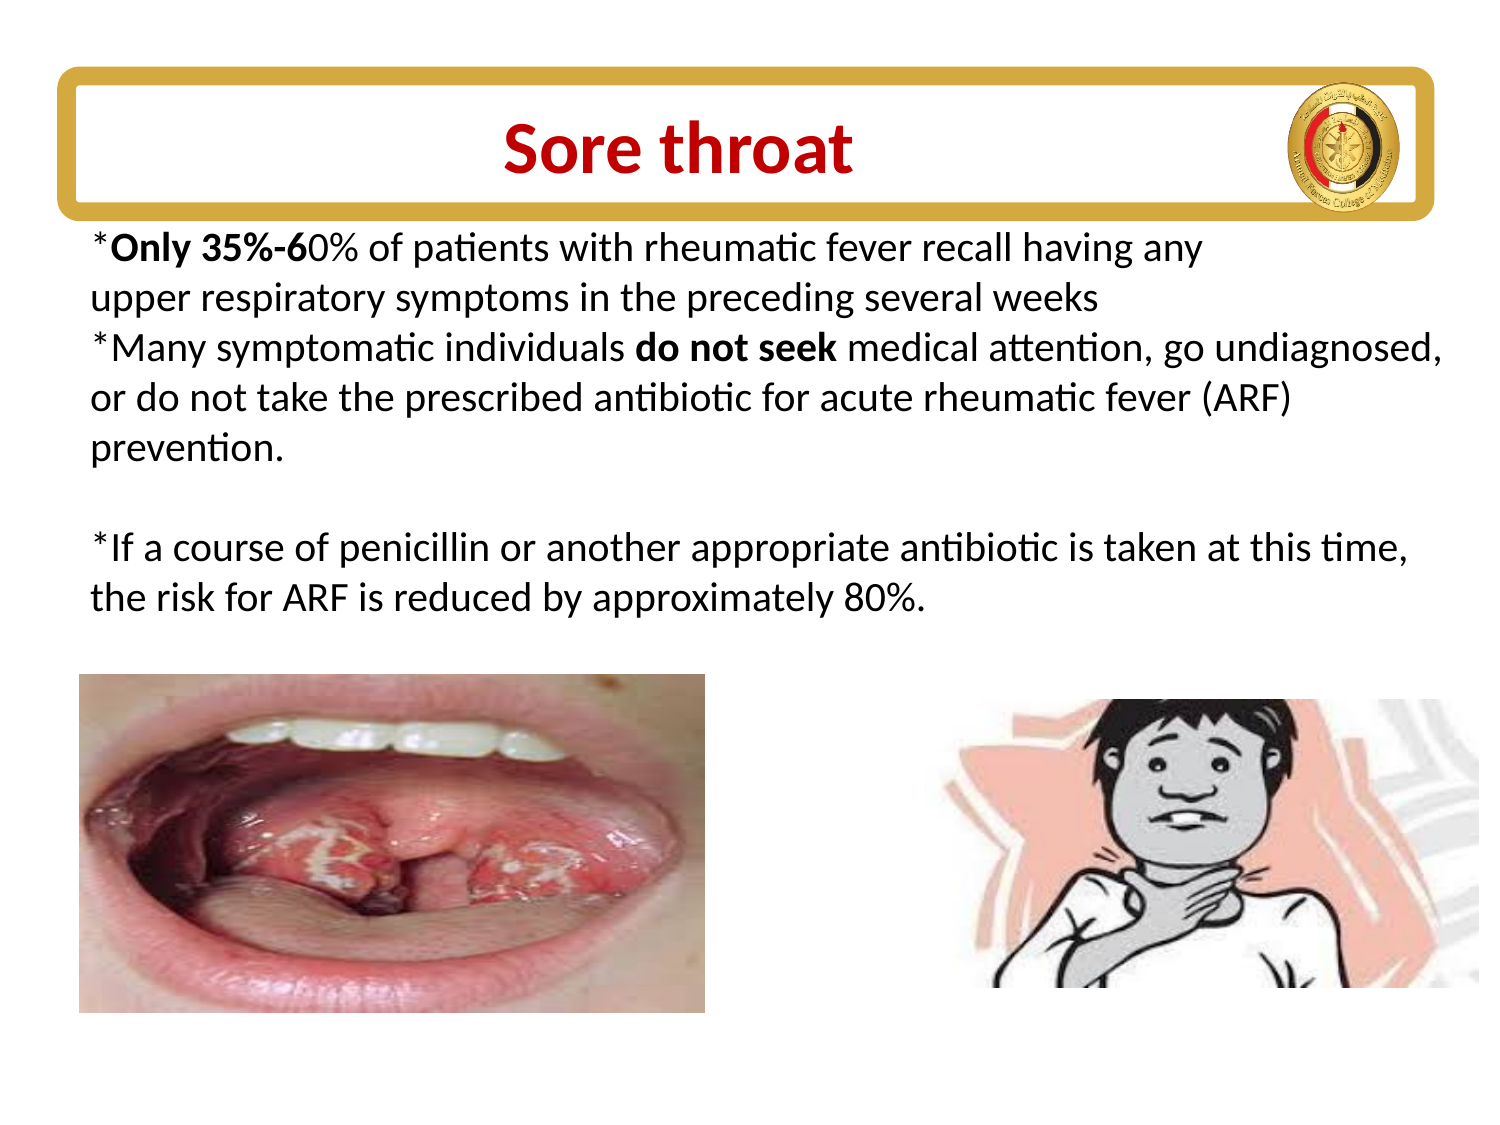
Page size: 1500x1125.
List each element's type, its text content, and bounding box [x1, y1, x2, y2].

title Sore throat [66, 98, 1292, 189]
text_box *Only 35%-60% of patients with rheumatic fever recall having any upper respiratory symptoms in the preceding several weeks *Many symptomatic individuals do not seek medical attention, go undiagnosed, or do not take the prescribed antibiotic for acute rheumatic fever (ARF) prevention. *If a course of penicillin or another appropriate antibiotic is taken at this time, the risk for ARF is reduced by approximately 80%. [75, 212, 1463, 628]
picture [79, 674, 705, 1013]
picture [1292, 82, 1400, 212]
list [924, 699, 1480, 988]
